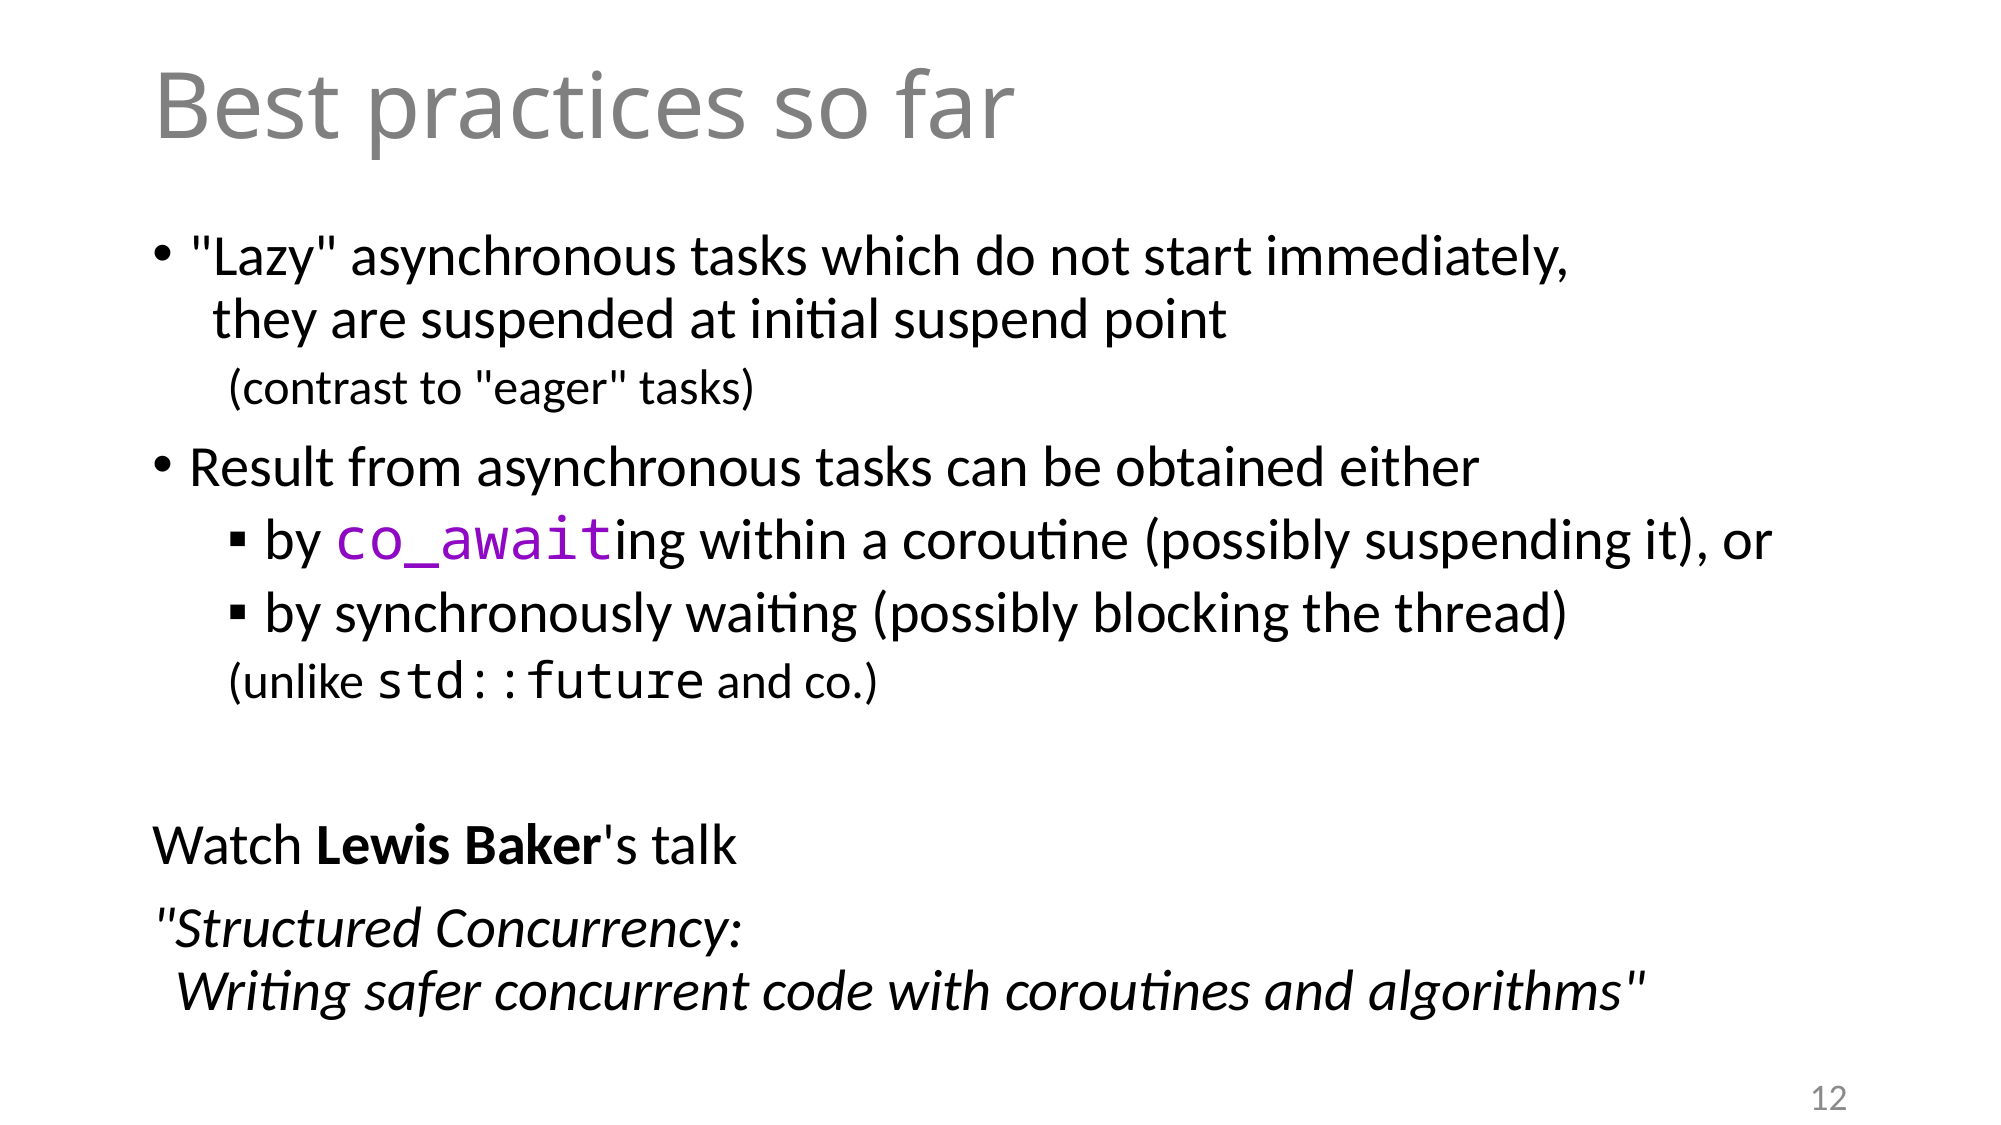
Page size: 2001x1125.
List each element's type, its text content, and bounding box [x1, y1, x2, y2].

title Best practices so far [137, 0, 1863, 217]
slide_number 12 [1412, 1065, 1863, 1125]
list "Lazy" asynchronous tasks which do not start immediately, they are suspended at initial suspend point (contrast to "eager" tasks) Result from asynchronous tasks can be obtained either by co_­awaiting within a coroutine (possibly suspending it), or by synchronously waiting (possibly blocking the thread) (unlike std::future and co.) Watch Lewis Baker's talk "Structured Concurrency: Writing safer concurrent code with coroutines and algorithms" [137, 217, 1863, 1066]
